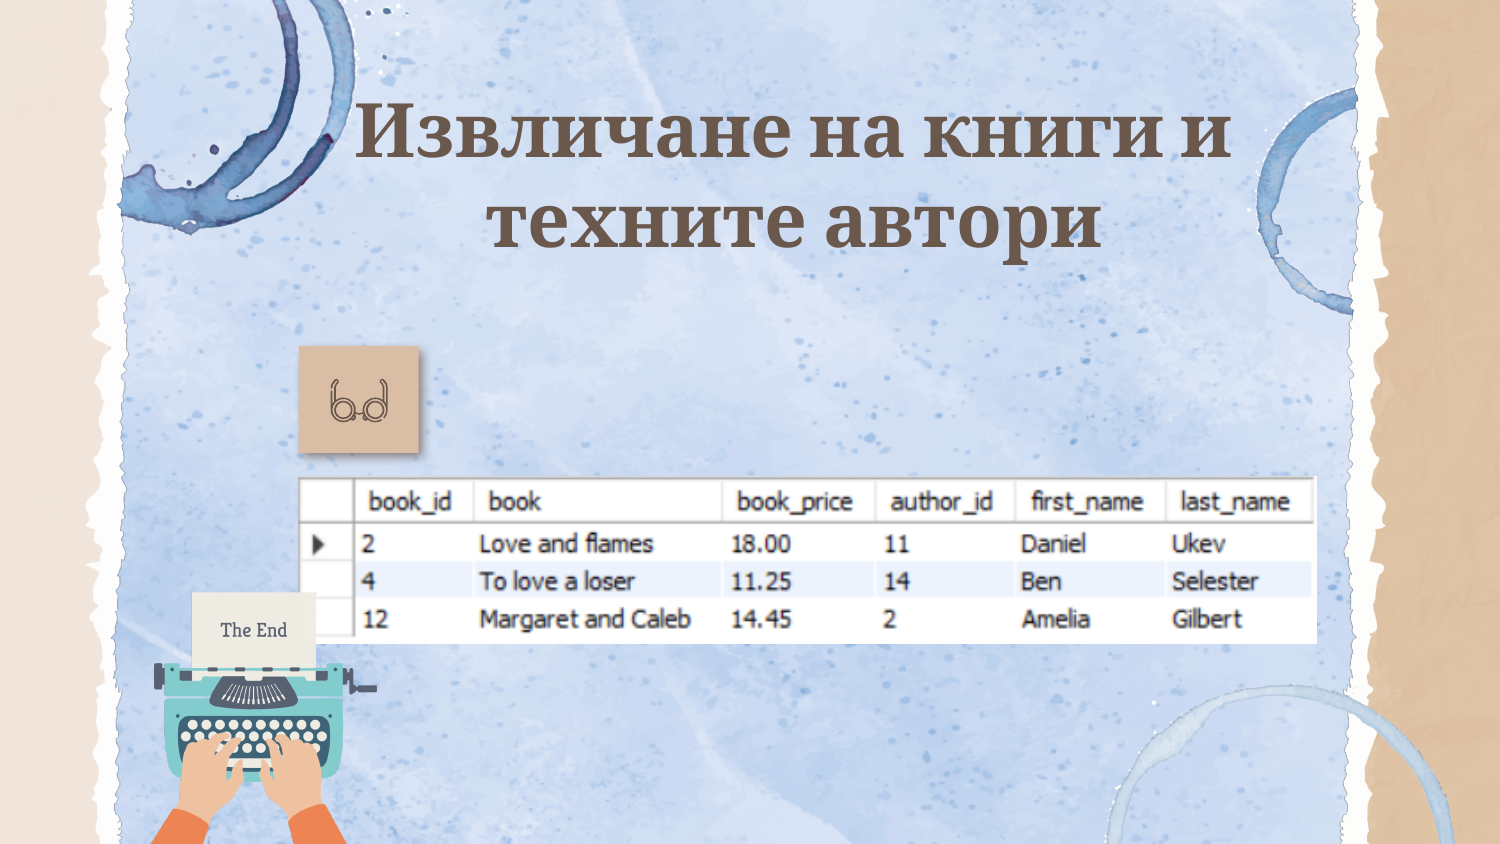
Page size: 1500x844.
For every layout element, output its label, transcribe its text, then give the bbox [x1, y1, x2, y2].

title Извличане на книги и техните автори [220, 67, 1384, 161]
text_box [330, 378, 391, 423]
picture [0, 0, 1500, 844]
text_box [298, 345, 419, 453]
